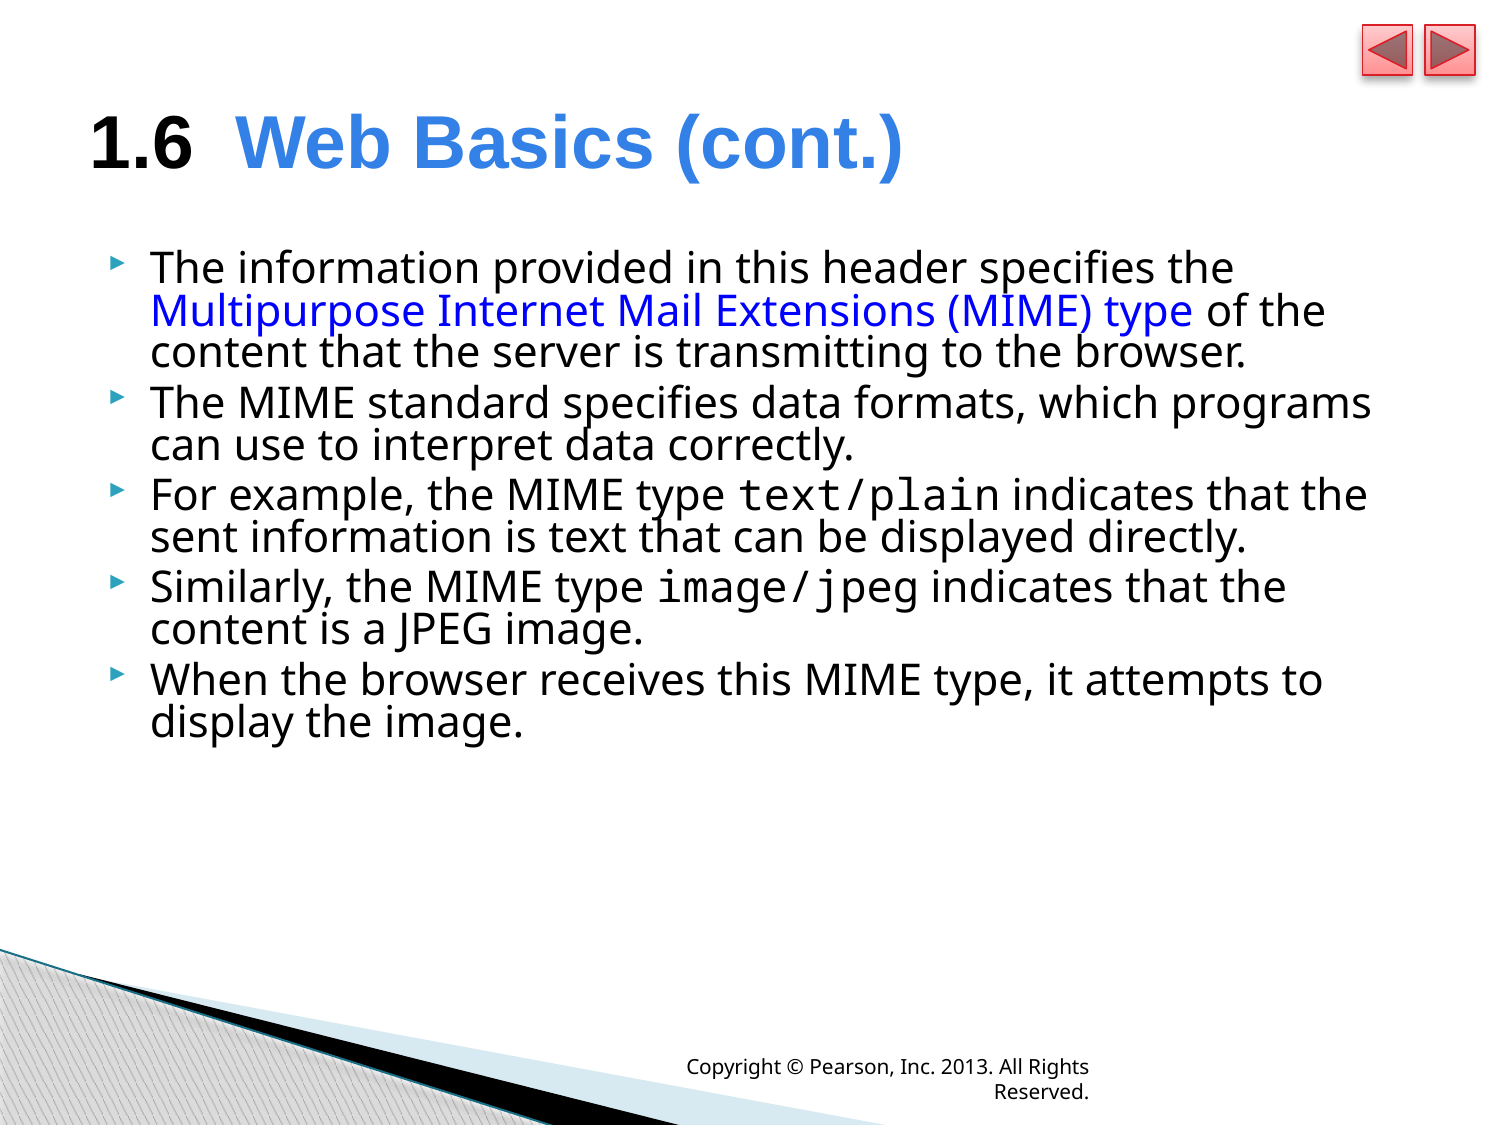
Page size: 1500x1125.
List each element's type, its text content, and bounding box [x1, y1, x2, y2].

title 1.6 Web Basics (cont.) [75, 45, 1425, 233]
footer Copyright © Pearson, Inc. 2013. All Rights Reserved. [650, 1051, 1105, 1112]
list The information provided in this header specifies the Multipurpose Internet Mail Extensions (MIME) type of the content that the server is transmitting to the browser. The MIME standard specifies data formats, which programs can use to interpret data correctly. For example, the MIME type text/plain indicates that the sent information is text that can be displayed directly. Similarly, the MIME type image/jpeg indicates that the content is a JPEG image. When the browser receives this MIME type, it attempts to display the image. [75, 242, 1425, 986]
